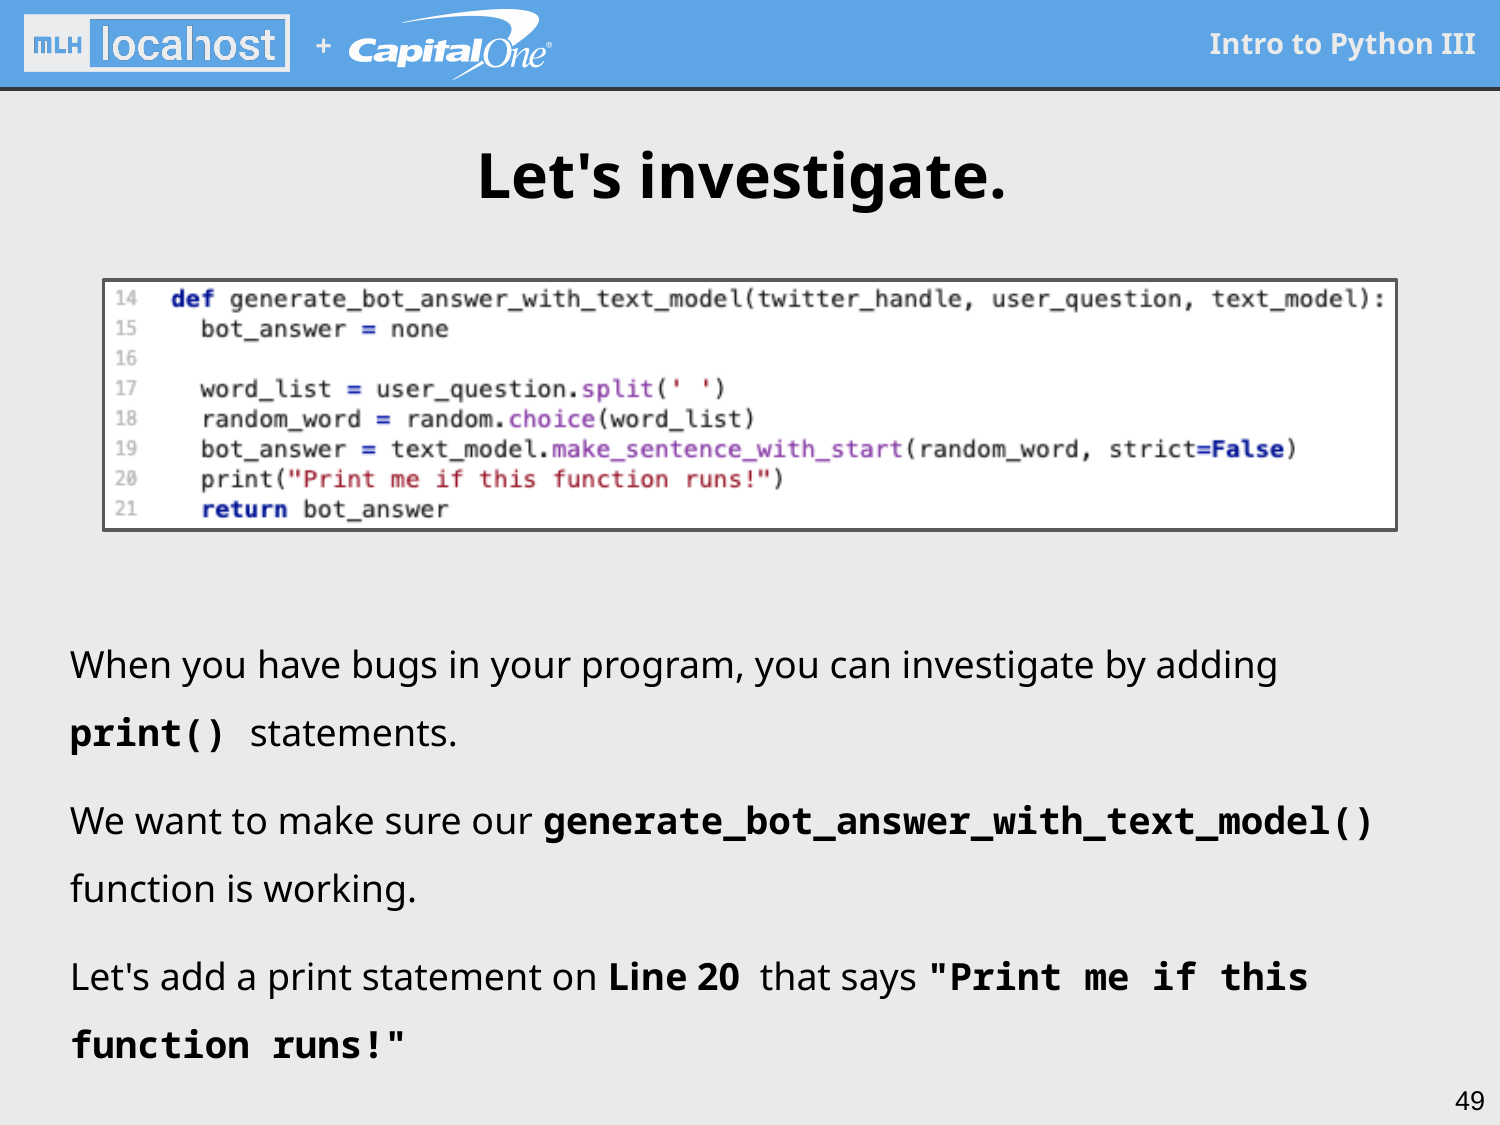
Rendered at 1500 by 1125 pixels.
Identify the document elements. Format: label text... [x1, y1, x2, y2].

title Let's investigate. [26, 106, 1474, 242]
picture [104, 281, 1396, 529]
text_box When you have bugs in your program, you can investigate by adding print() statements. We want to make sure our generate_bot_answer_with_text_model() function is working. Let's add a print statement on Line 20 that says "Print me if this function runs!" [54, 633, 1446, 1051]
picture [24, 14, 290, 72]
picture [349, 9, 552, 80]
